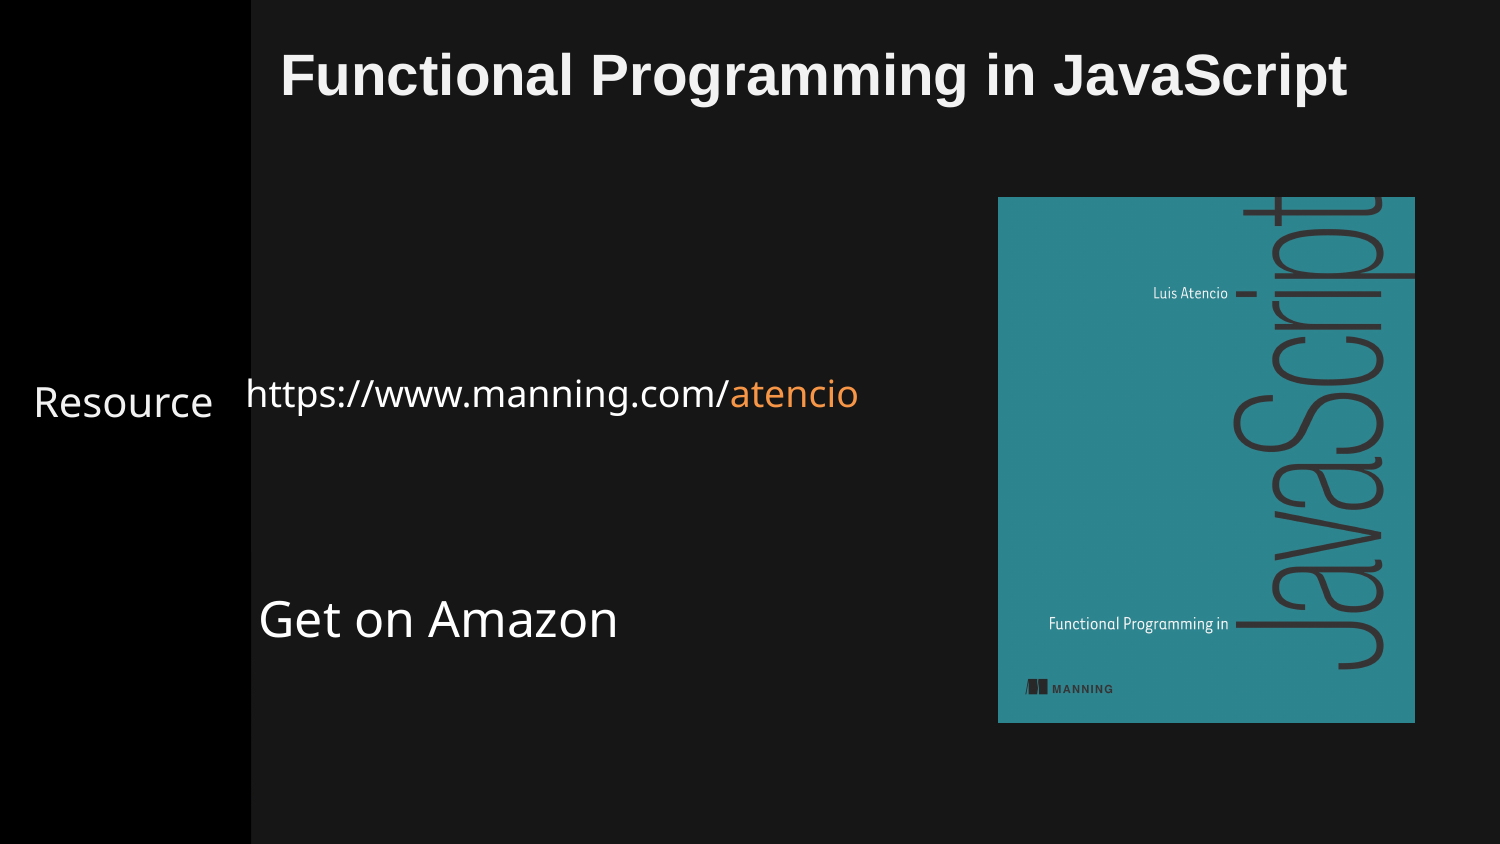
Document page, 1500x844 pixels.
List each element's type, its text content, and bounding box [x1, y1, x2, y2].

list Resource [4, 362, 243, 439]
picture [0, 0, 1500, 844]
text_box https://www.manning.com/atencio [230, 362, 875, 423]
text_box Get on Amazon [243, 580, 635, 656]
title Functional Programming in JavaScript [265, 0, 1500, 146]
